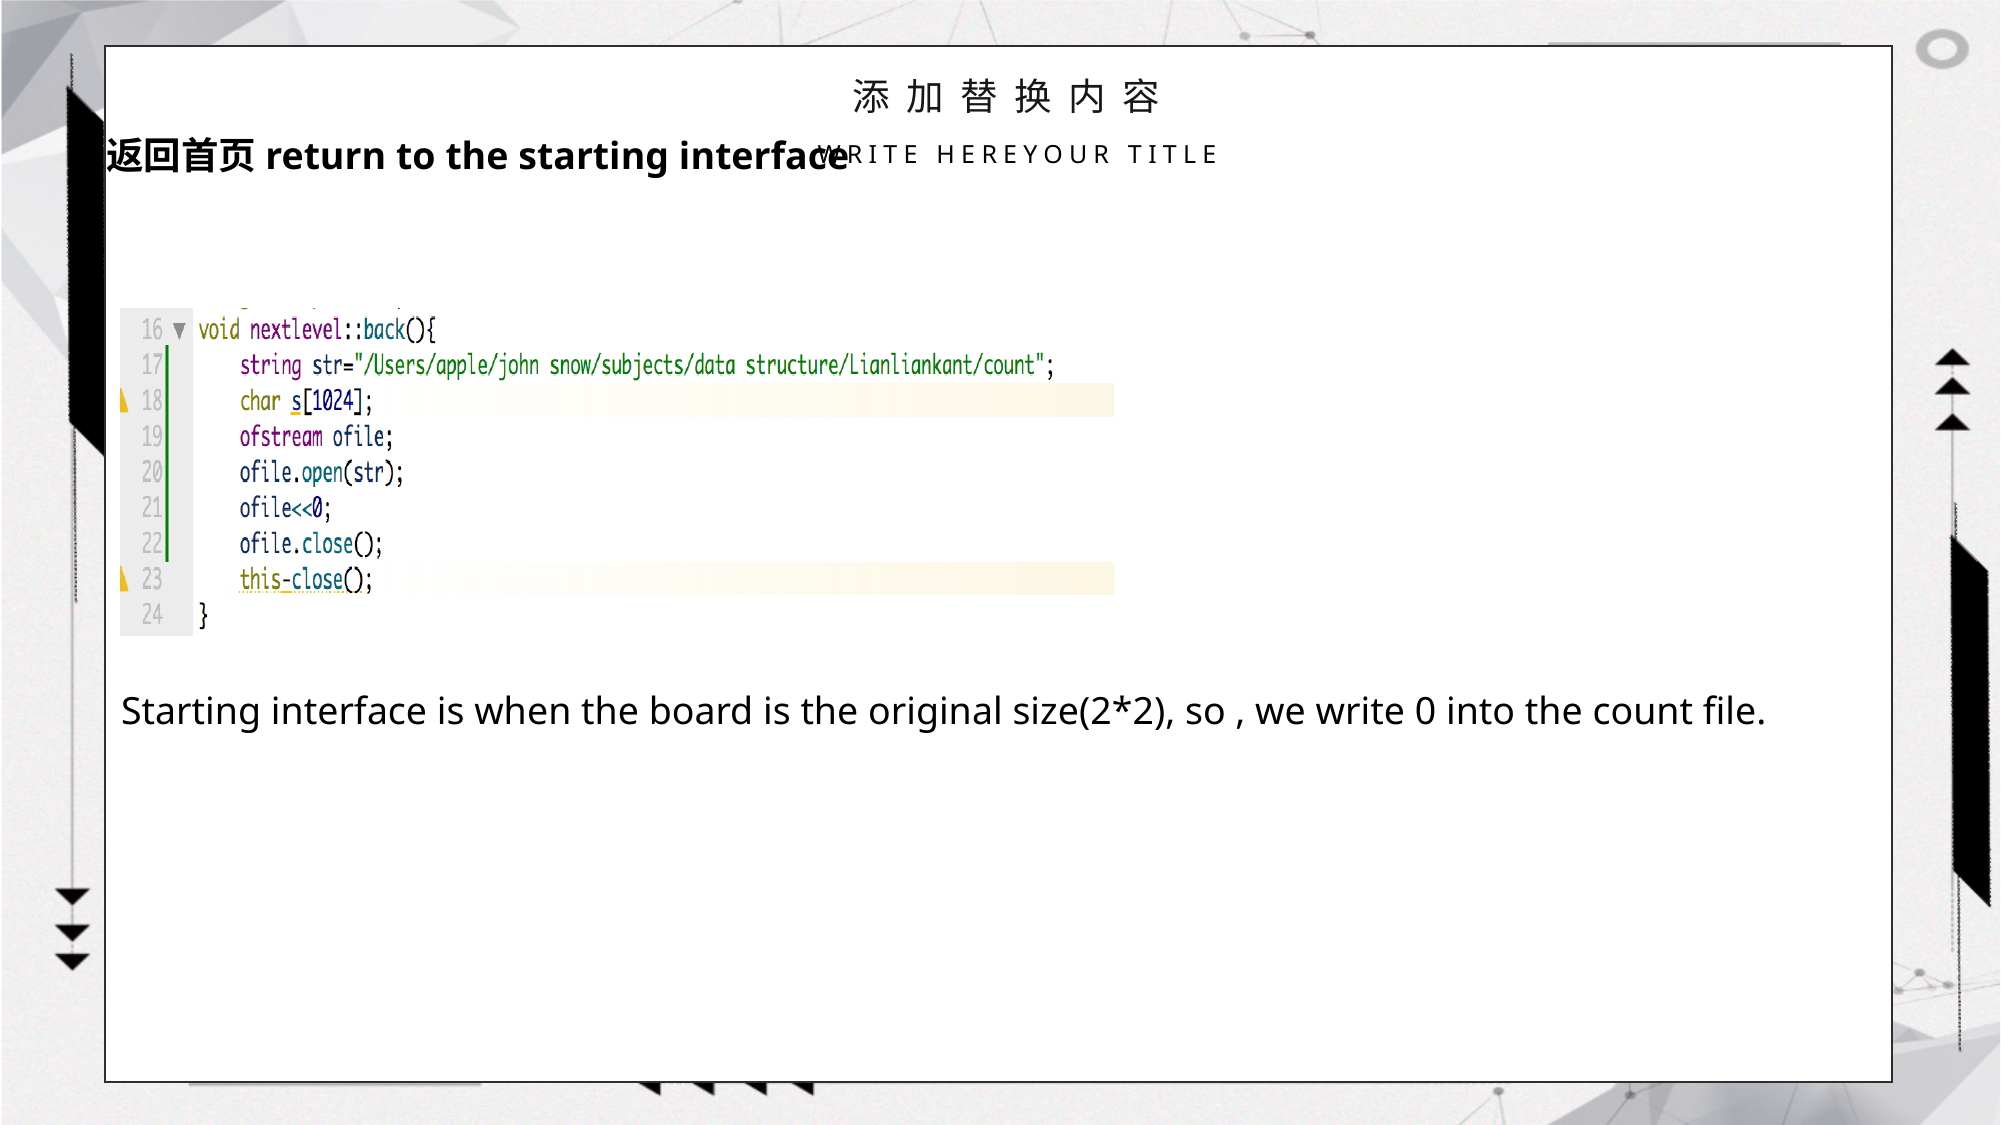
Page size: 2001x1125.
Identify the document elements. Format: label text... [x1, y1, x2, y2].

picture [0, 0, 2001, 1125]
text_box Starting interface is when the board is the original size(2*2), so , we write 0 into the count file. [106, 679, 1793, 740]
text_box 返回首页return to the starting interface [91, 61, 866, 185]
